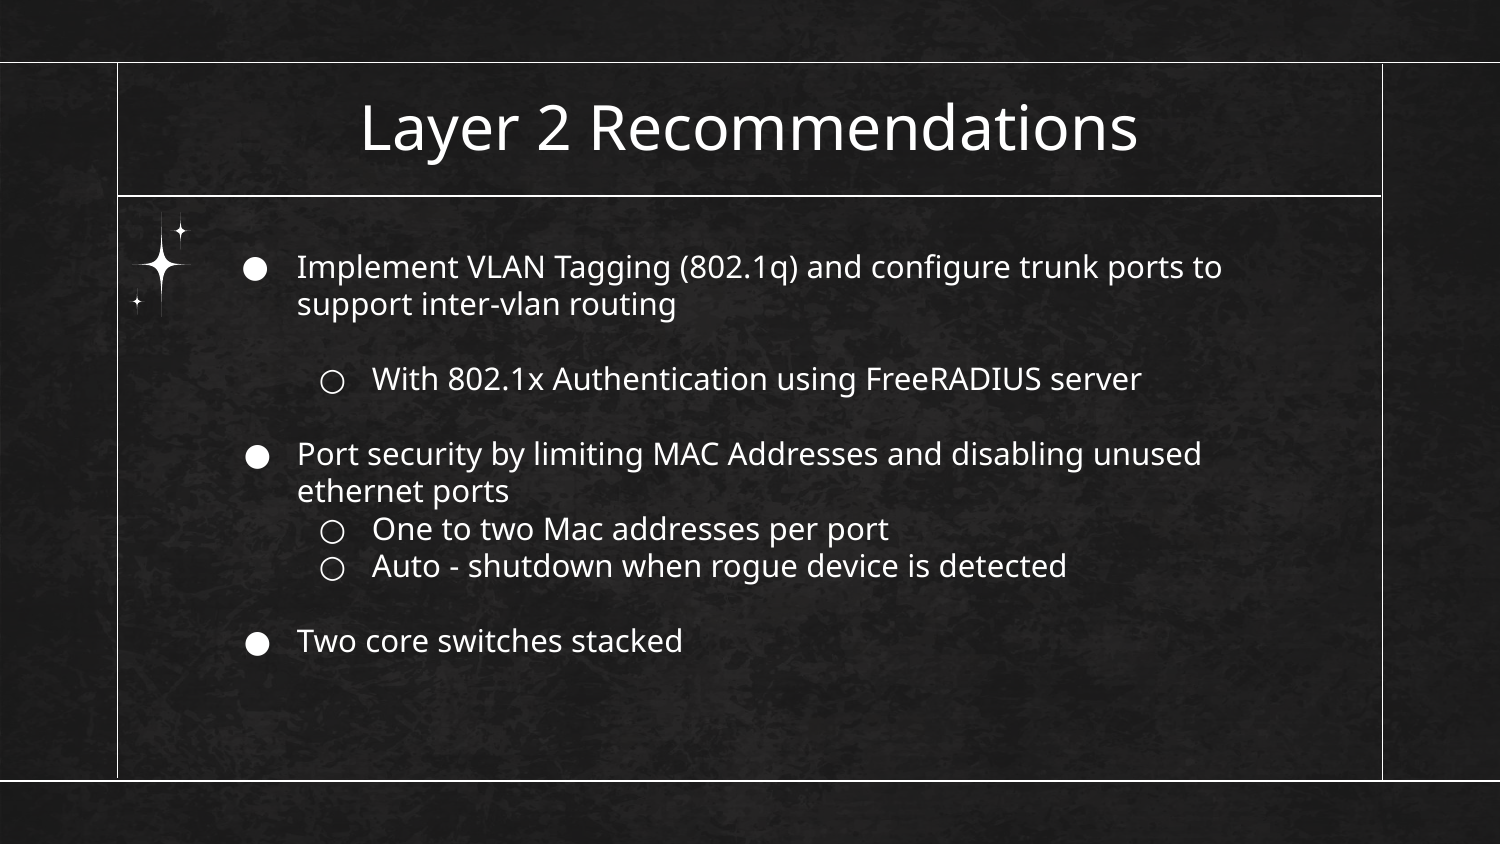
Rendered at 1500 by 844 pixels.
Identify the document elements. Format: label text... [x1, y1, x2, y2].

text_box [129, 288, 145, 315]
title Layer 2 Recommendations [118, 72, 1382, 167]
subtitle Implement VLAN Tagging (802.1q) and configure trunk ports to support inter-vlan routing With 802.1x Authentication using FreeRADIUS server Port security by limiting MAC Addresses and disabling unused ethernet ports One to two Mac addresses per port Auto - shutdown when rogue device is detected Two core switches stacked [206, 231, 1328, 726]
text_box [132, 211, 191, 317]
